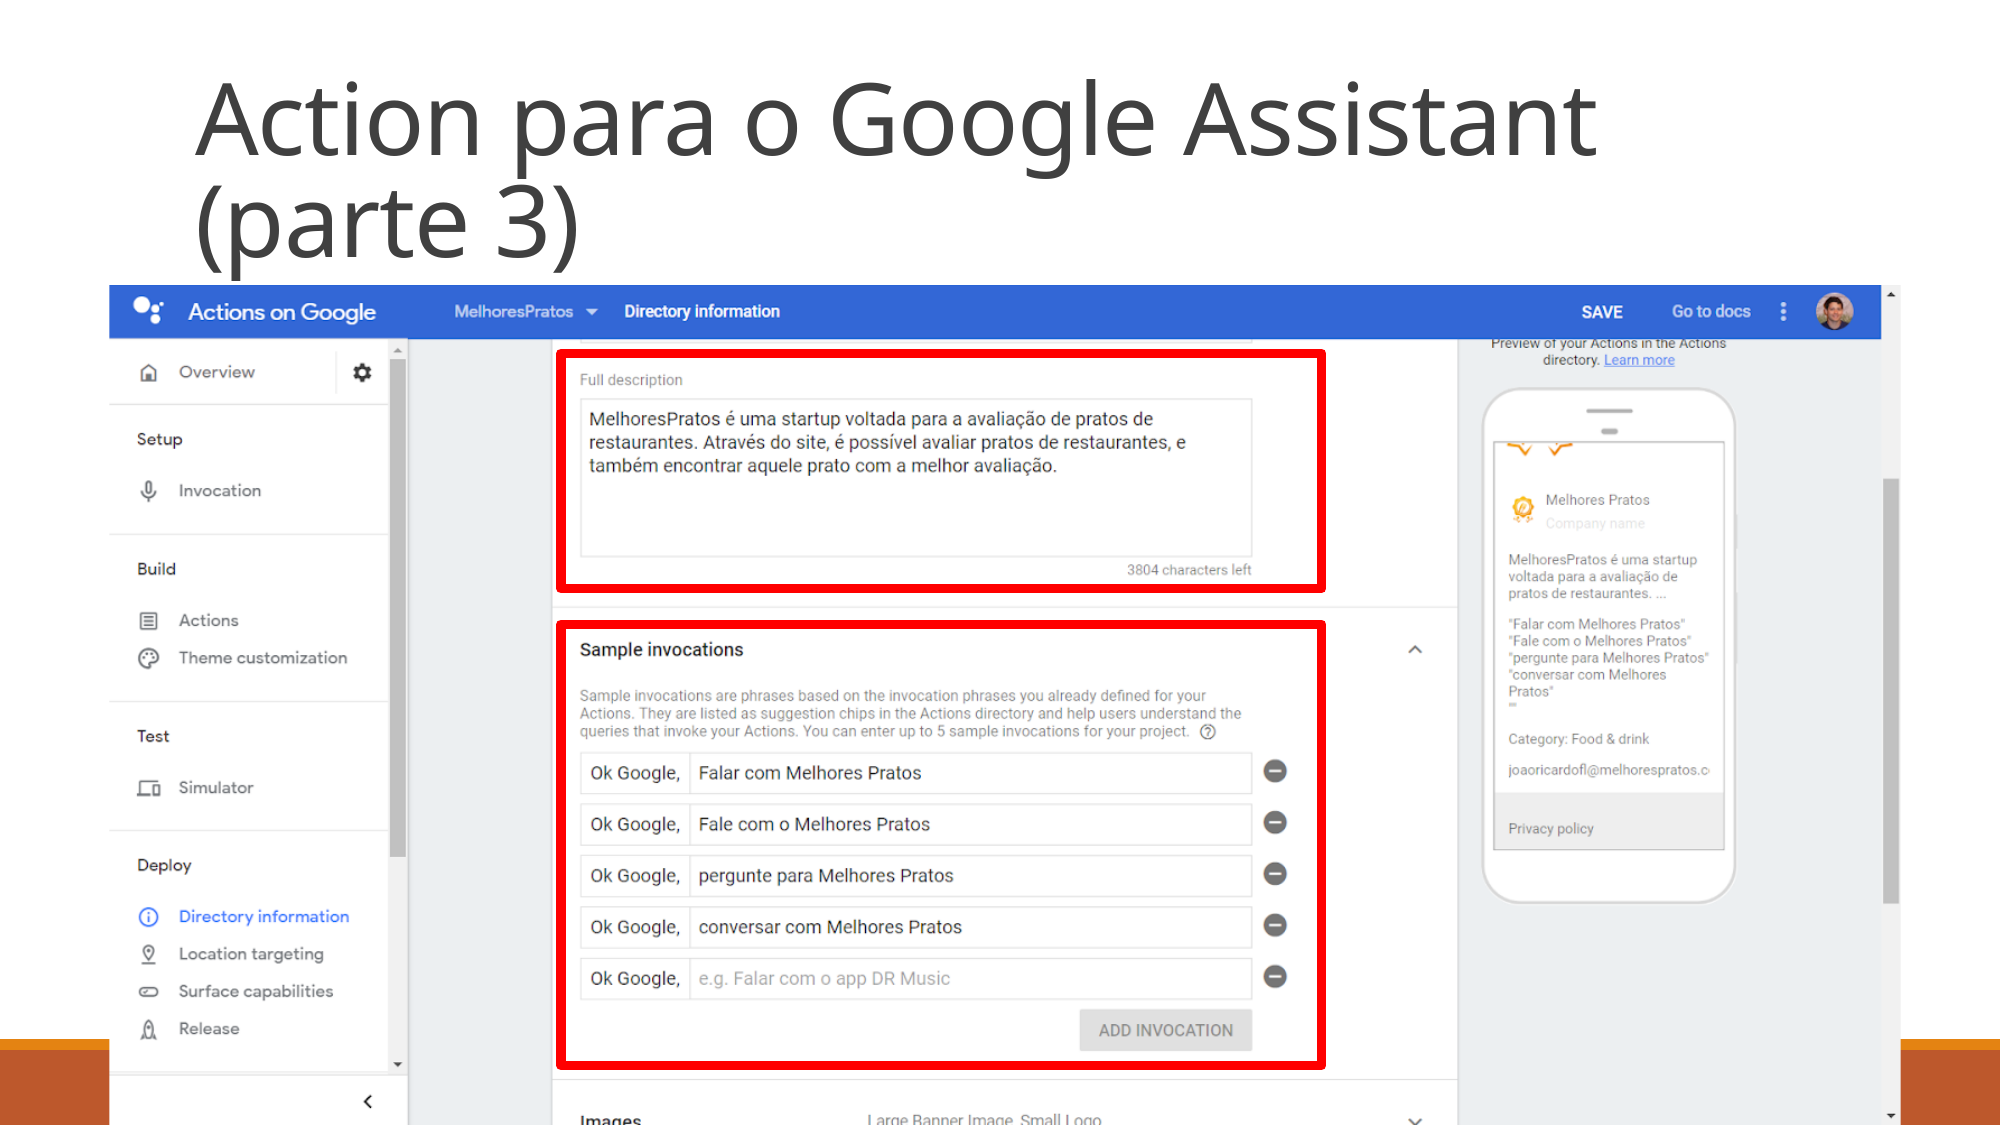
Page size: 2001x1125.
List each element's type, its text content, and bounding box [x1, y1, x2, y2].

title Action para o Google Assistant (parte 3) [180, 47, 1830, 282]
picture [108, 284, 1901, 1125]
